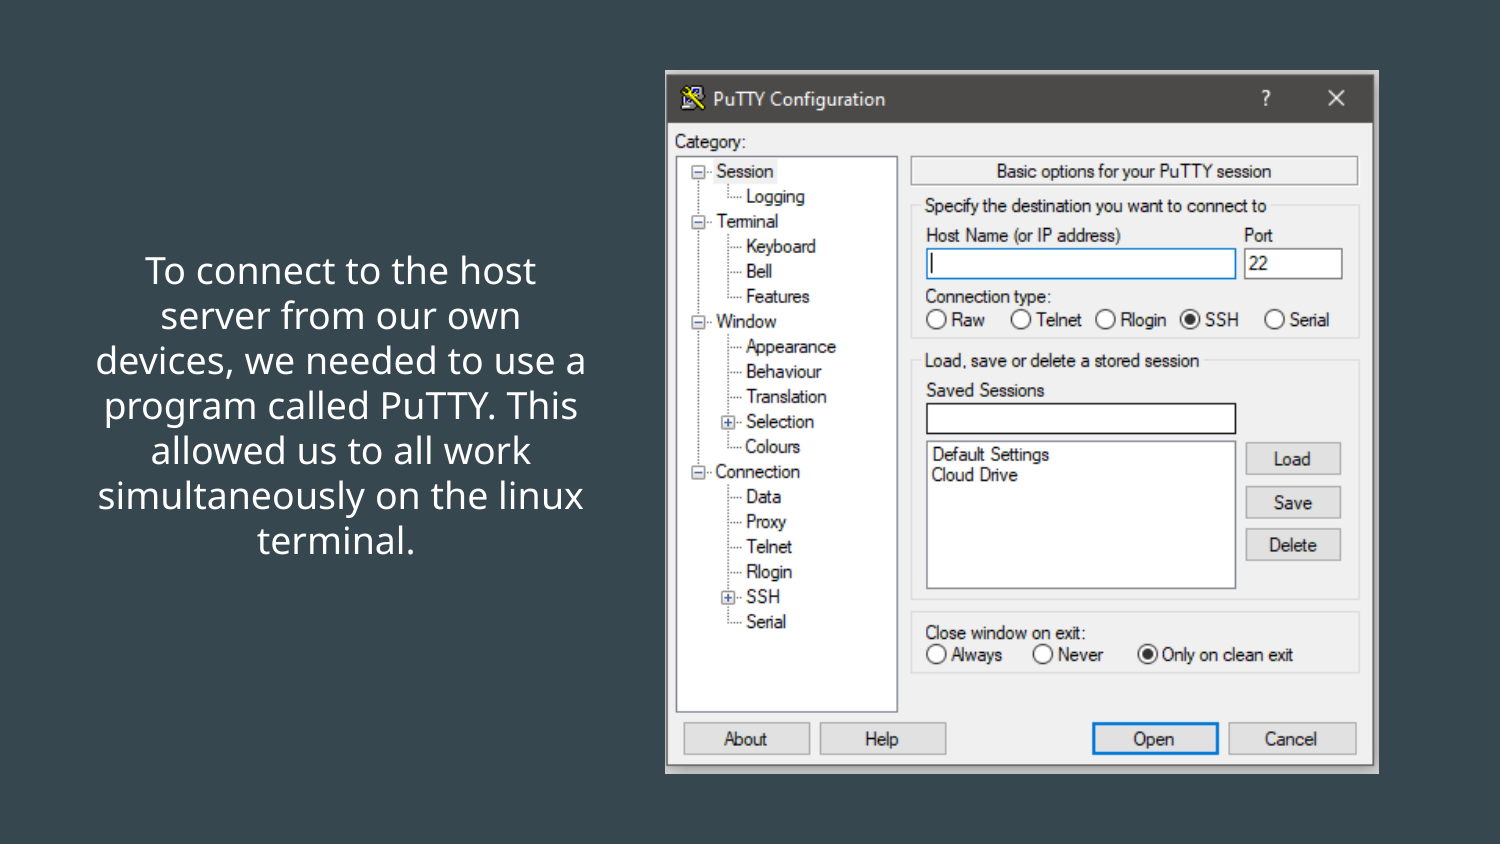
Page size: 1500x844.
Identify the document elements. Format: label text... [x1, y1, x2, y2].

picture [665, 70, 1379, 774]
text_box To connect to the host server from our own devices, we needed to use a program called PuTTY. This allowed us to all work simultaneously on the linux terminal. [76, 111, 606, 698]
